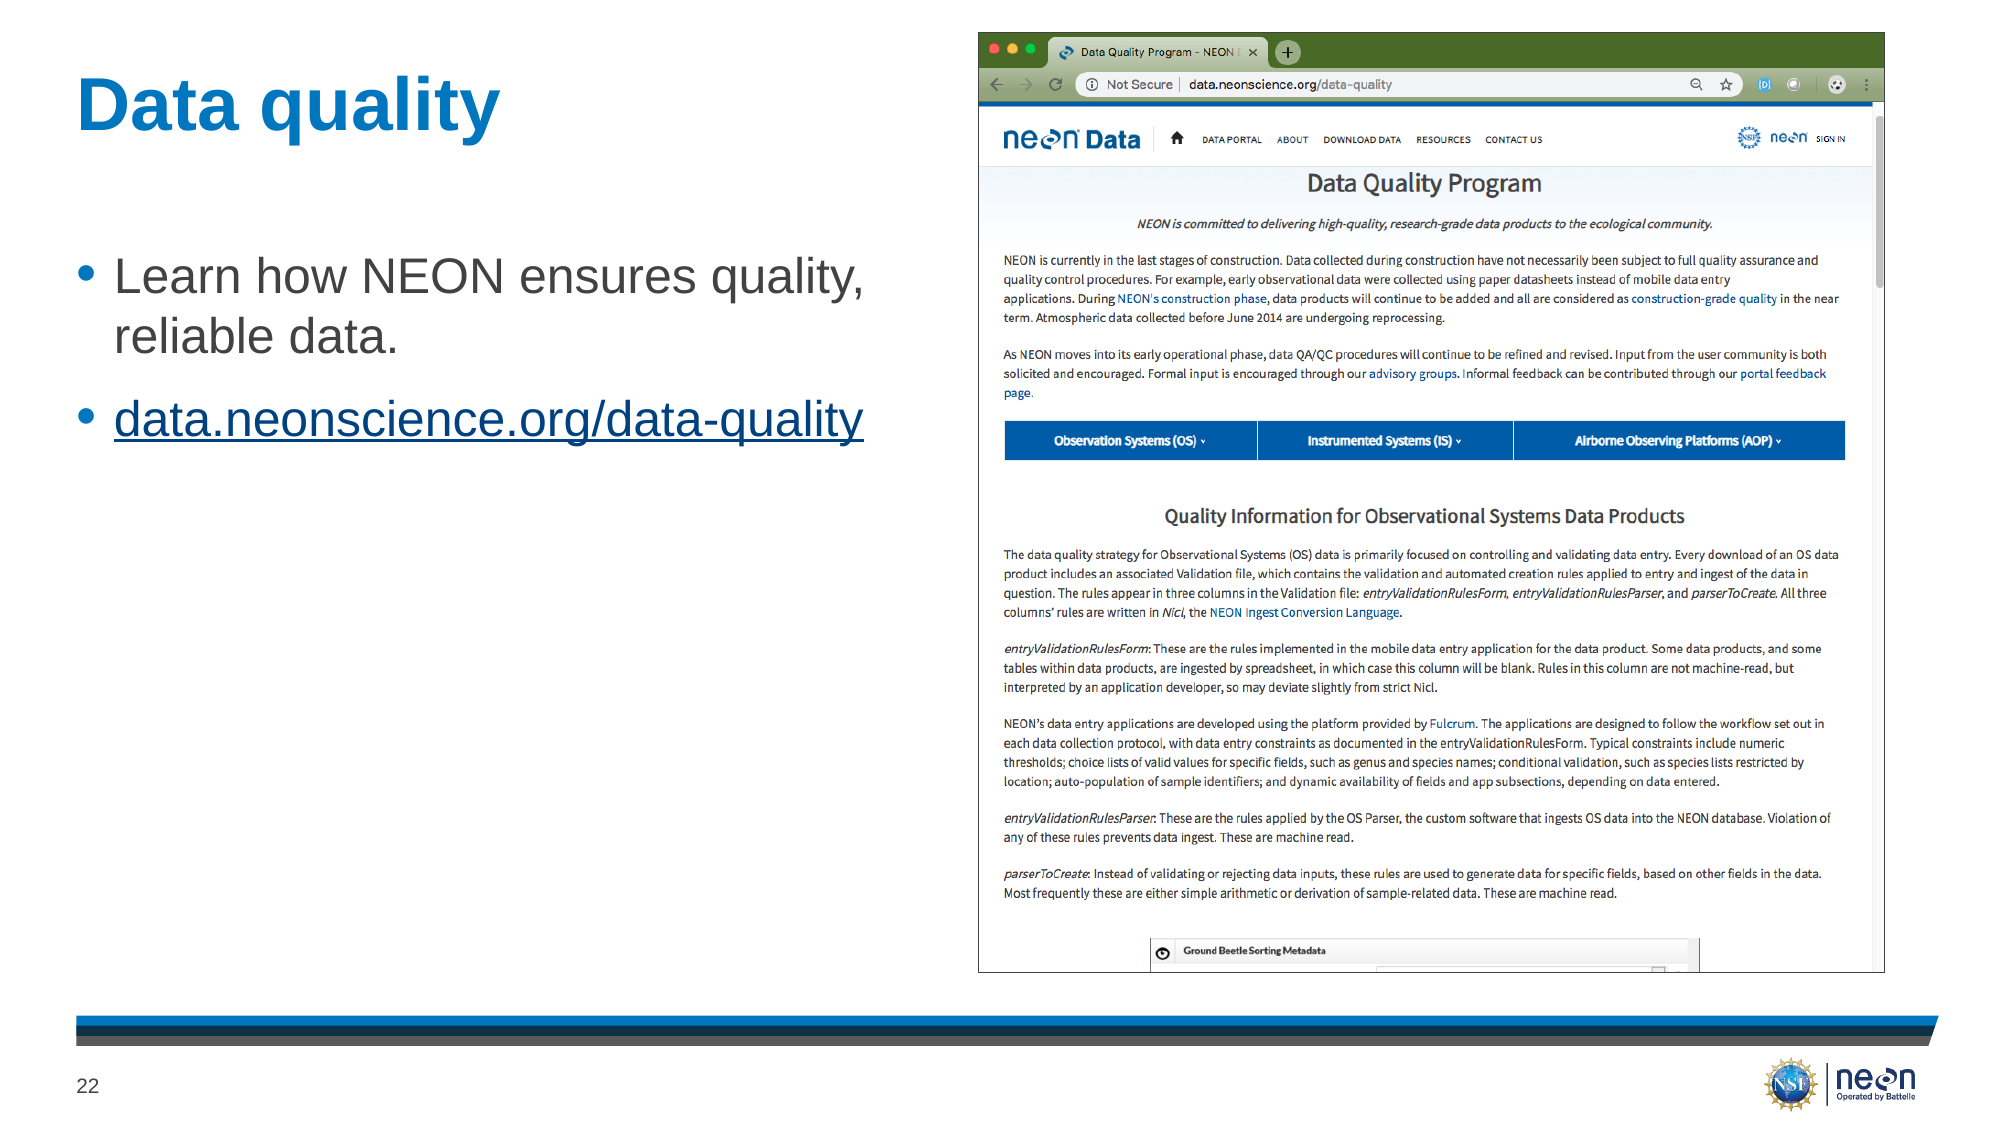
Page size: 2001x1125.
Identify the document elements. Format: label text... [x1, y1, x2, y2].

picture [1763, 1056, 1915, 1112]
slide_number 22 [76, 1068, 168, 1102]
title Data quality [76, 68, 973, 227]
list Learn how NEON ensures quality, reliable data. data.neonscience.org/data-quality [76, 243, 966, 1004]
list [978, 31, 1886, 974]
